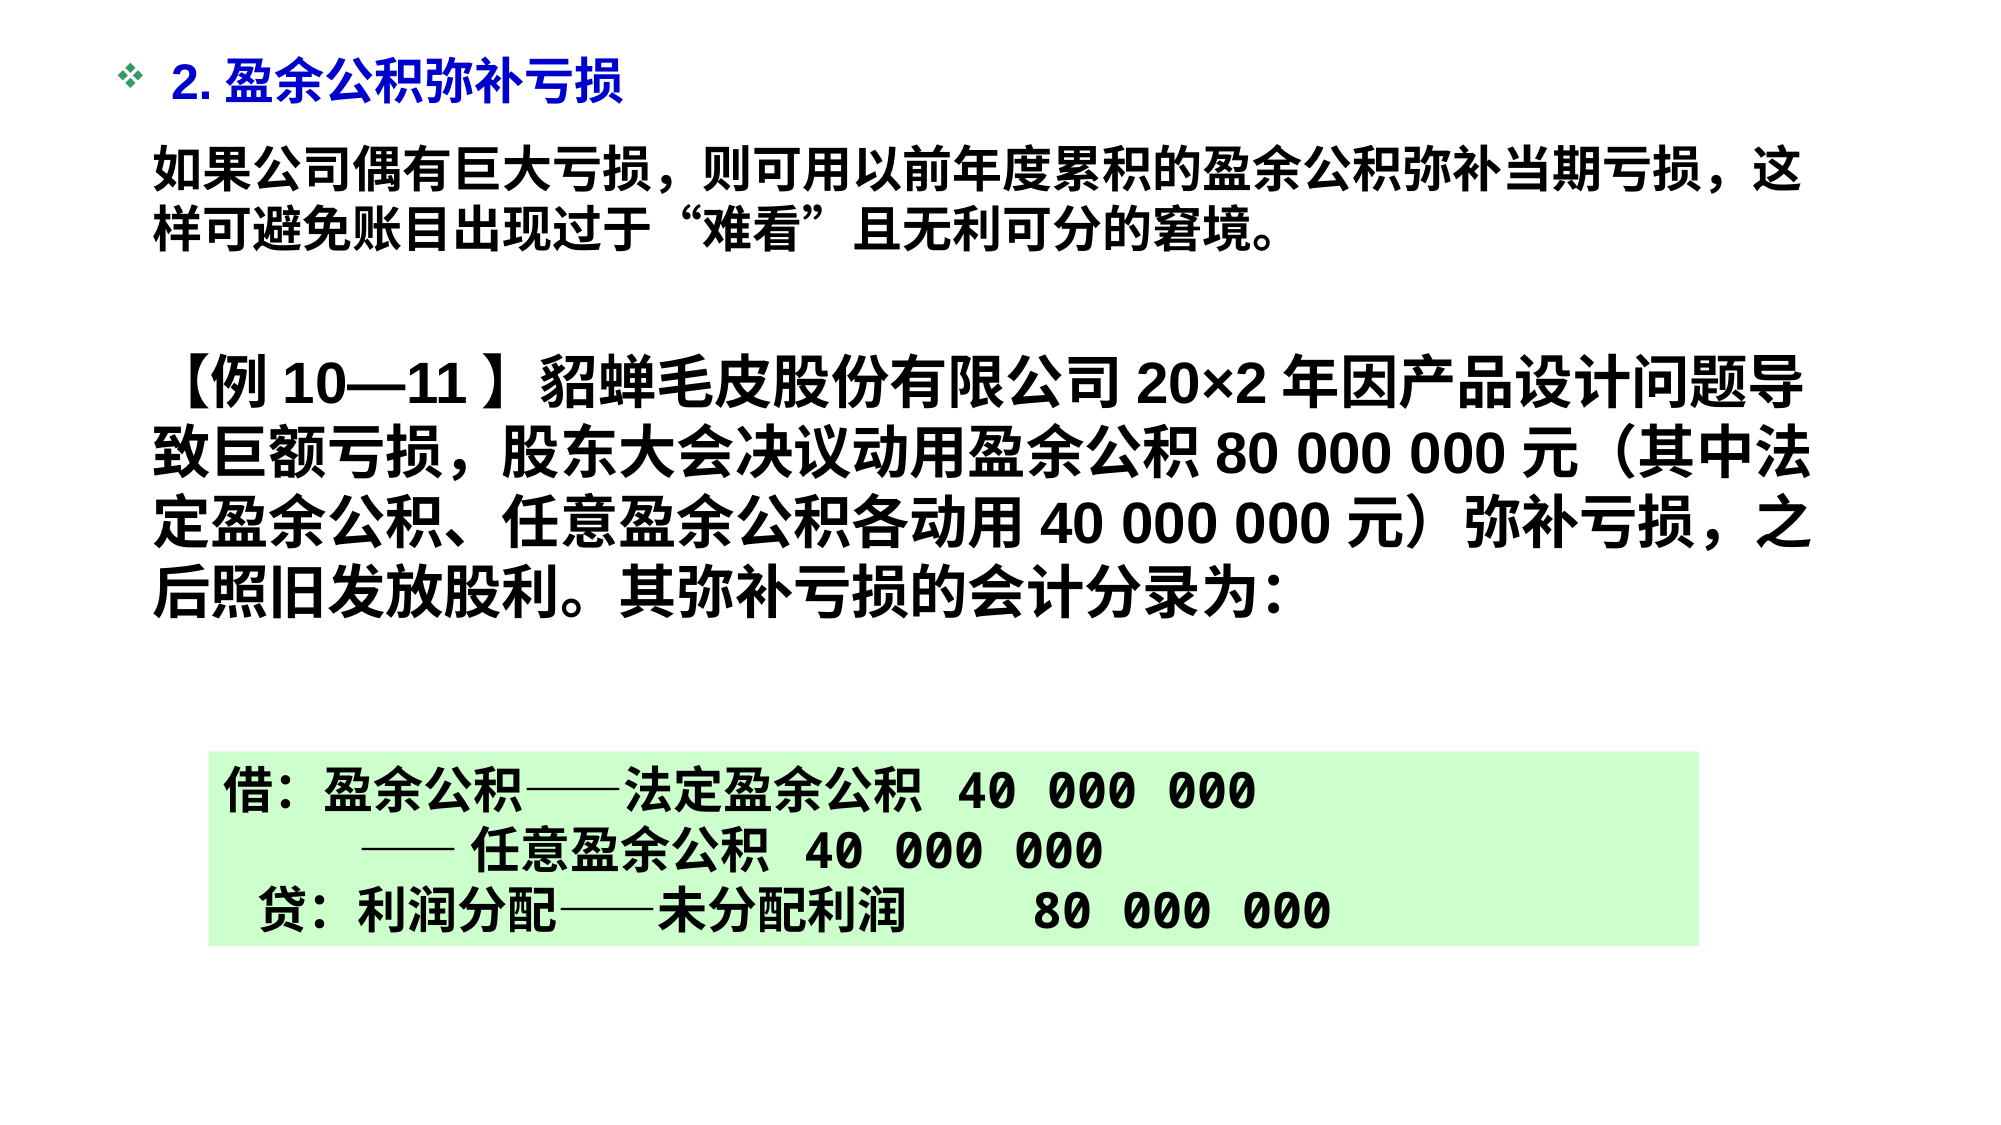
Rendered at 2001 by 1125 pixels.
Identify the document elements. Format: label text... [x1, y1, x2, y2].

text_box 2.盈余公积弥补亏损 [100, 42, 640, 118]
text_box 如果公司偶有巨大亏损，则可用以前年度累积的盈余公积弥补当期亏损，这样可避免账目出现过于“难看”且无利可分的窘境。 [137, 130, 1828, 266]
text_box 【例10—11】貂蝉毛皮股份有限公司20×2年因产品设计问题导致巨额亏损，股东大会决议动用盈余公积80 000 000元（其中法定盈余公积、任意盈余公积各动用40 000 000元）弥补亏损，之后照旧发放股利。其弥补亏损的会计分录为： [137, 338, 1863, 633]
text_box 借：盈余公积——法定盈余公积 40 000 000 ——任意盈余公积 40 000 000 贷：利润分配——未分配利润 80 000 000 [208, 751, 1700, 947]
